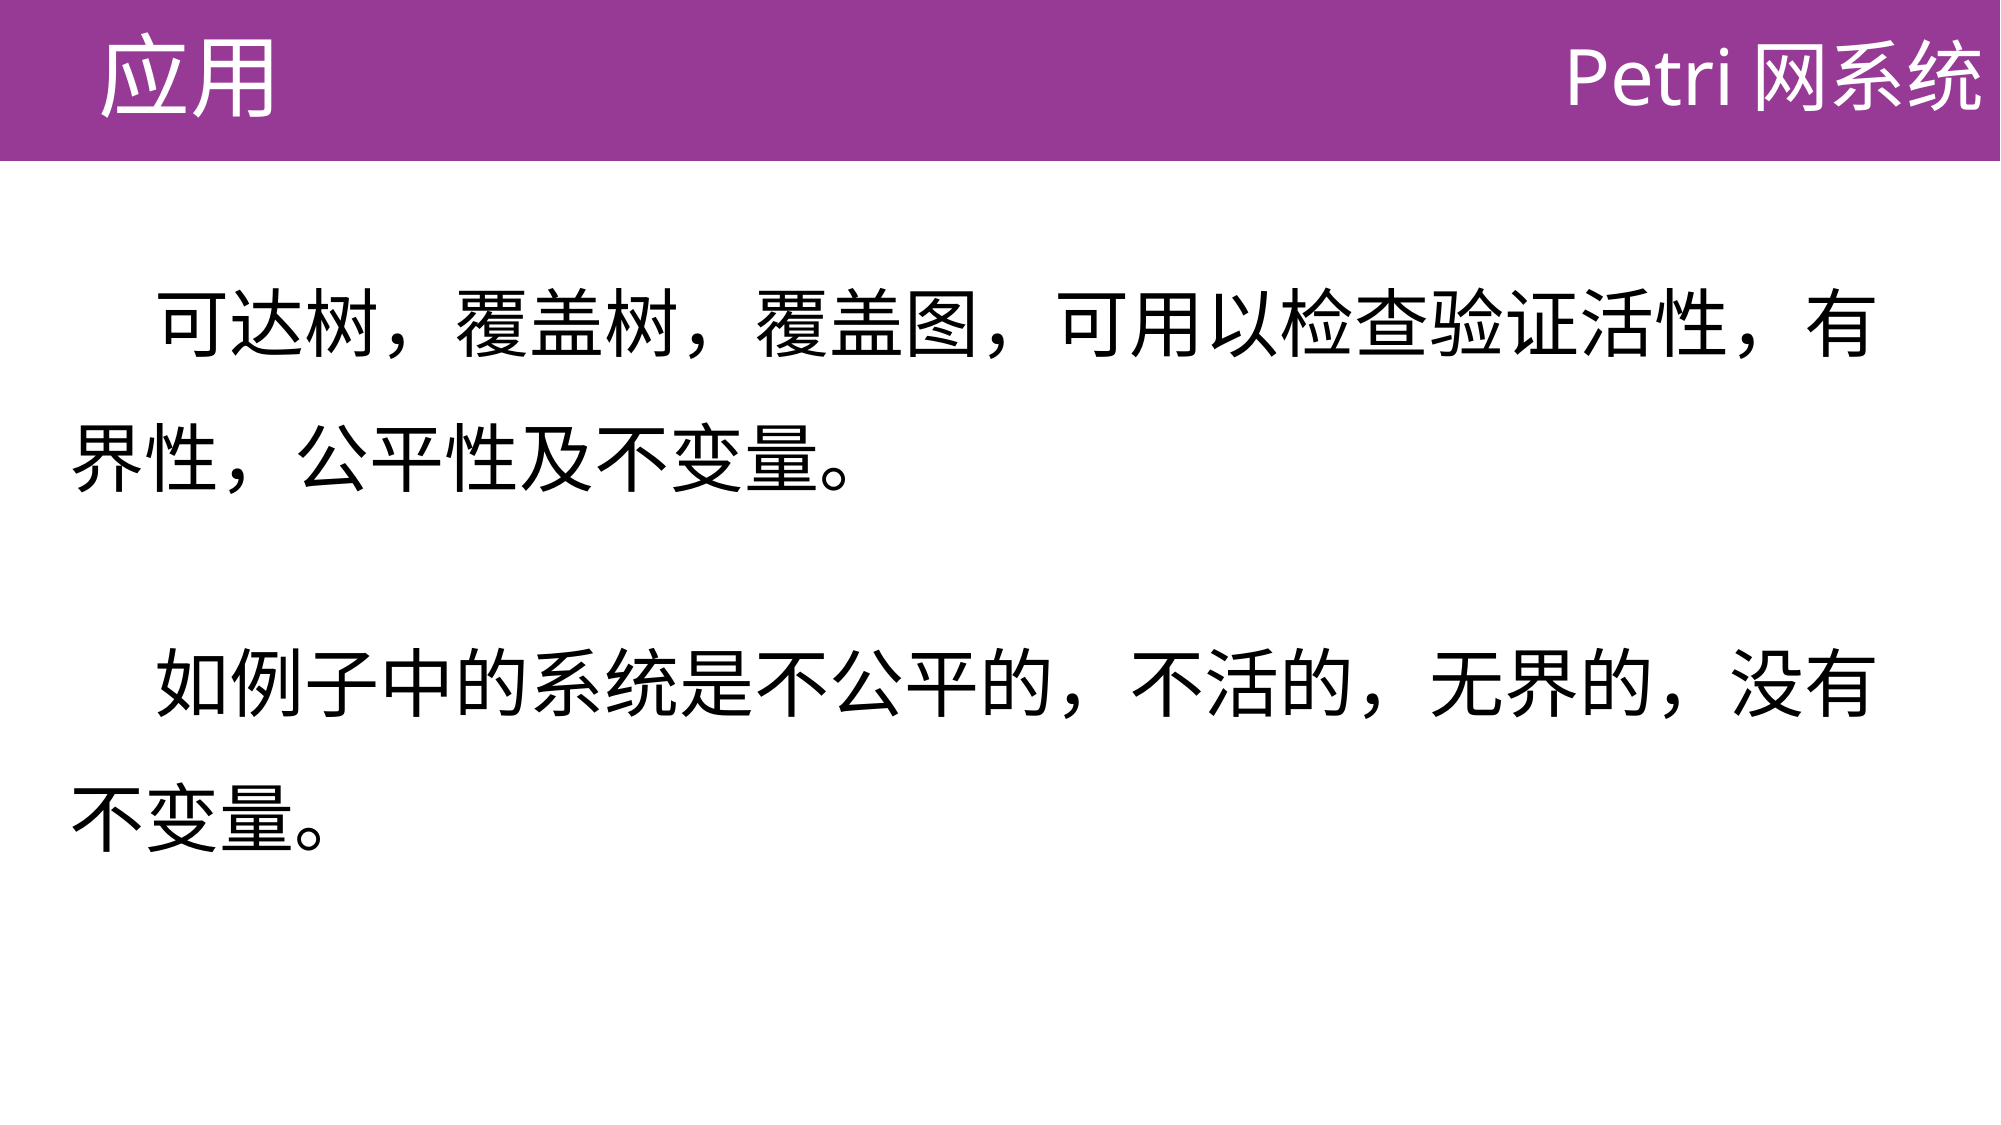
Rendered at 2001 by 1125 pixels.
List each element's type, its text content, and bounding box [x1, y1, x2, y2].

title Petri网系统 [1500, 0, 2000, 161]
text_box 可达树，覆盖树，覆盖图，可用以检查验证活性，有界性，公平性及不变量。 如例子中的系统是不公平的，不活的，无界的，没有不变量。 [54, 223, 1913, 869]
text_box 应用 [0, 0, 1481, 161]
